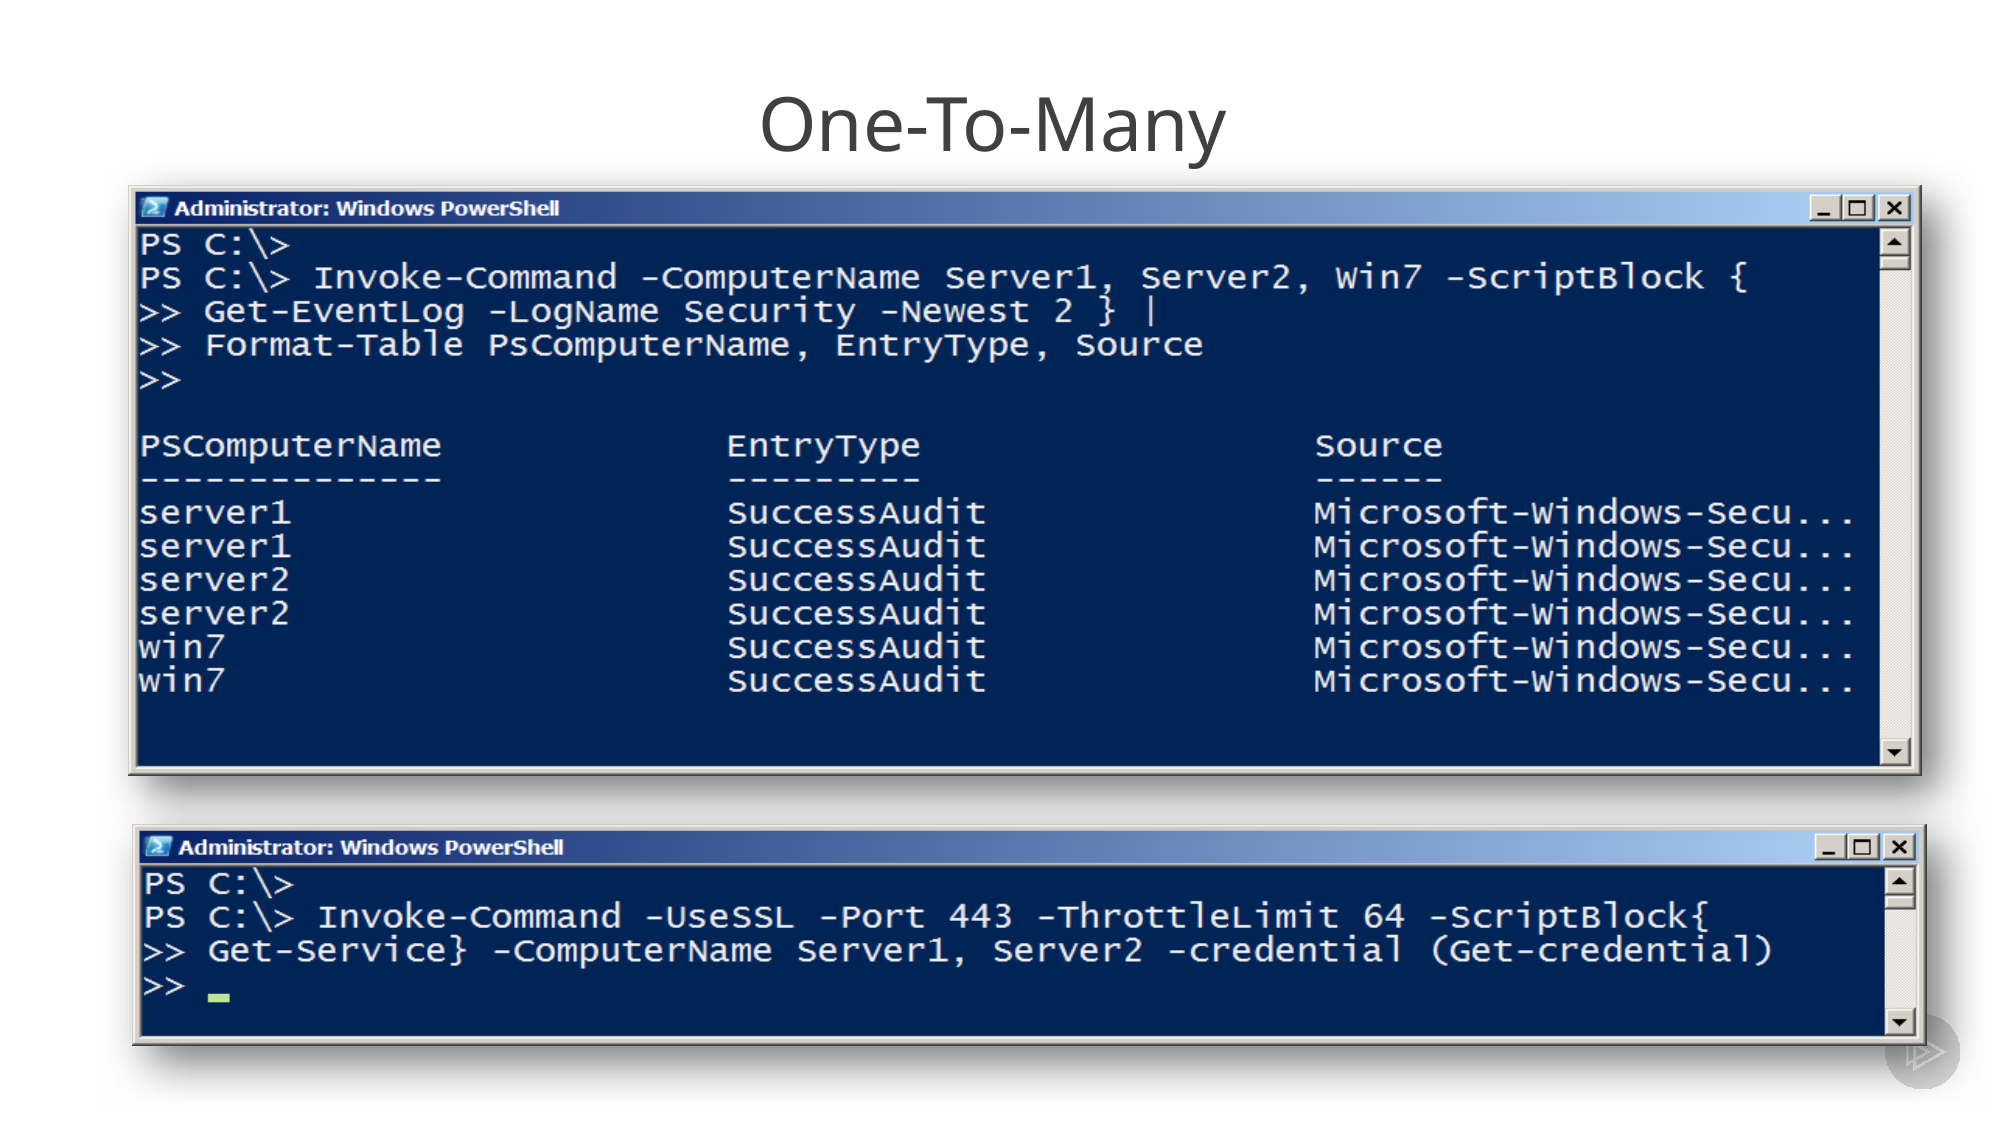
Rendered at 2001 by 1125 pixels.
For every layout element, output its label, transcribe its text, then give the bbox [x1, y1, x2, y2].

title One-To-Many [115, 82, 1885, 155]
picture [132, 824, 1927, 1047]
picture [128, 184, 1923, 776]
